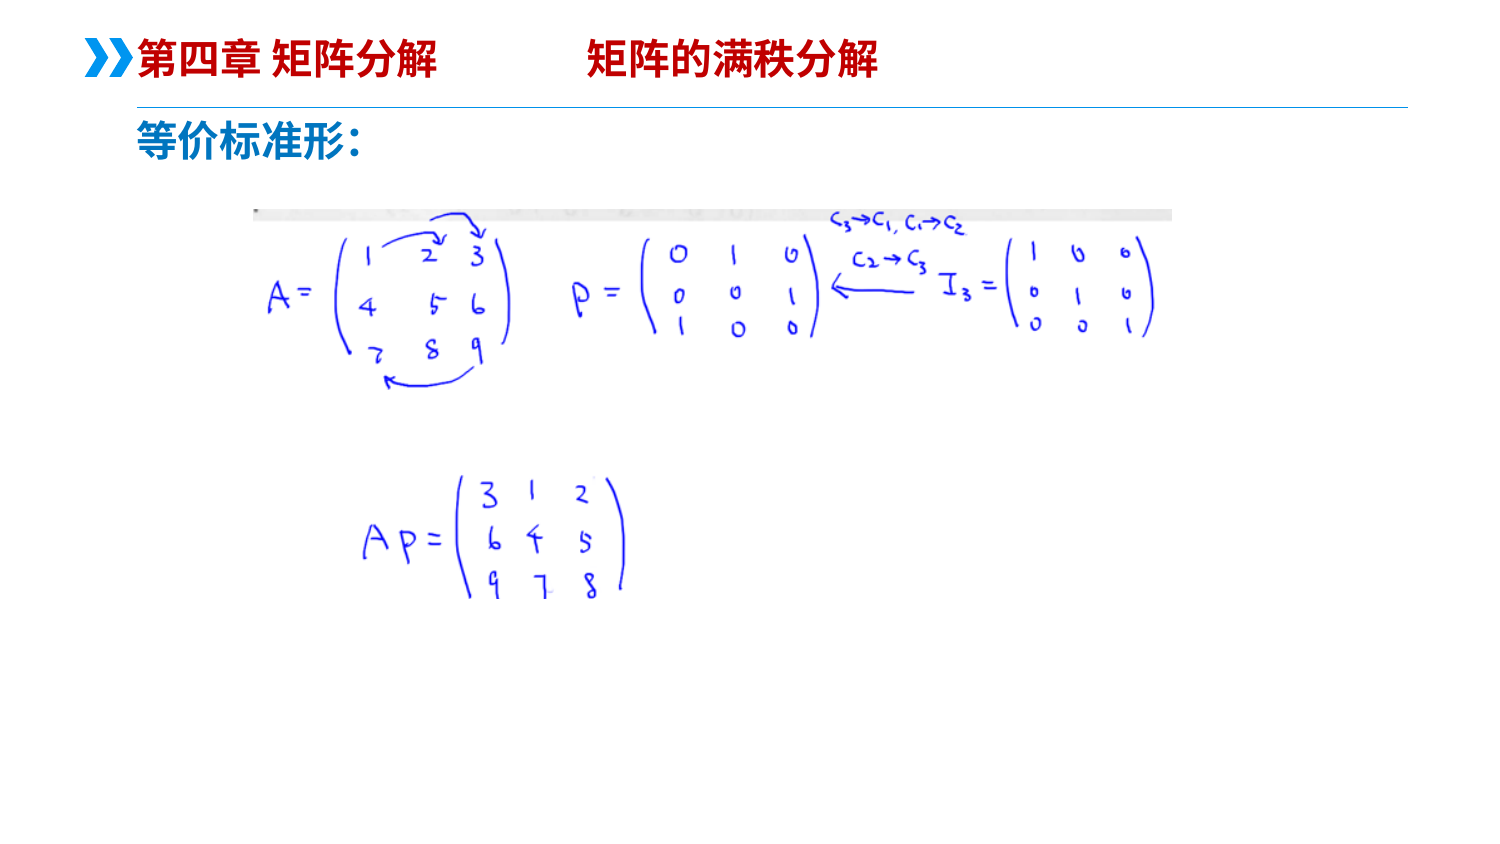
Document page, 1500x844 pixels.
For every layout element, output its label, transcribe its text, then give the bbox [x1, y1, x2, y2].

text_box [107, 36, 135, 79]
text_box 等价标准形： [121, 107, 1444, 173]
picture [336, 468, 694, 600]
text_box [82, 36, 111, 79]
picture [253, 208, 1172, 390]
text_box 第四章 矩阵分解 矩阵的满秩分解 [136, 26, 1337, 90]
